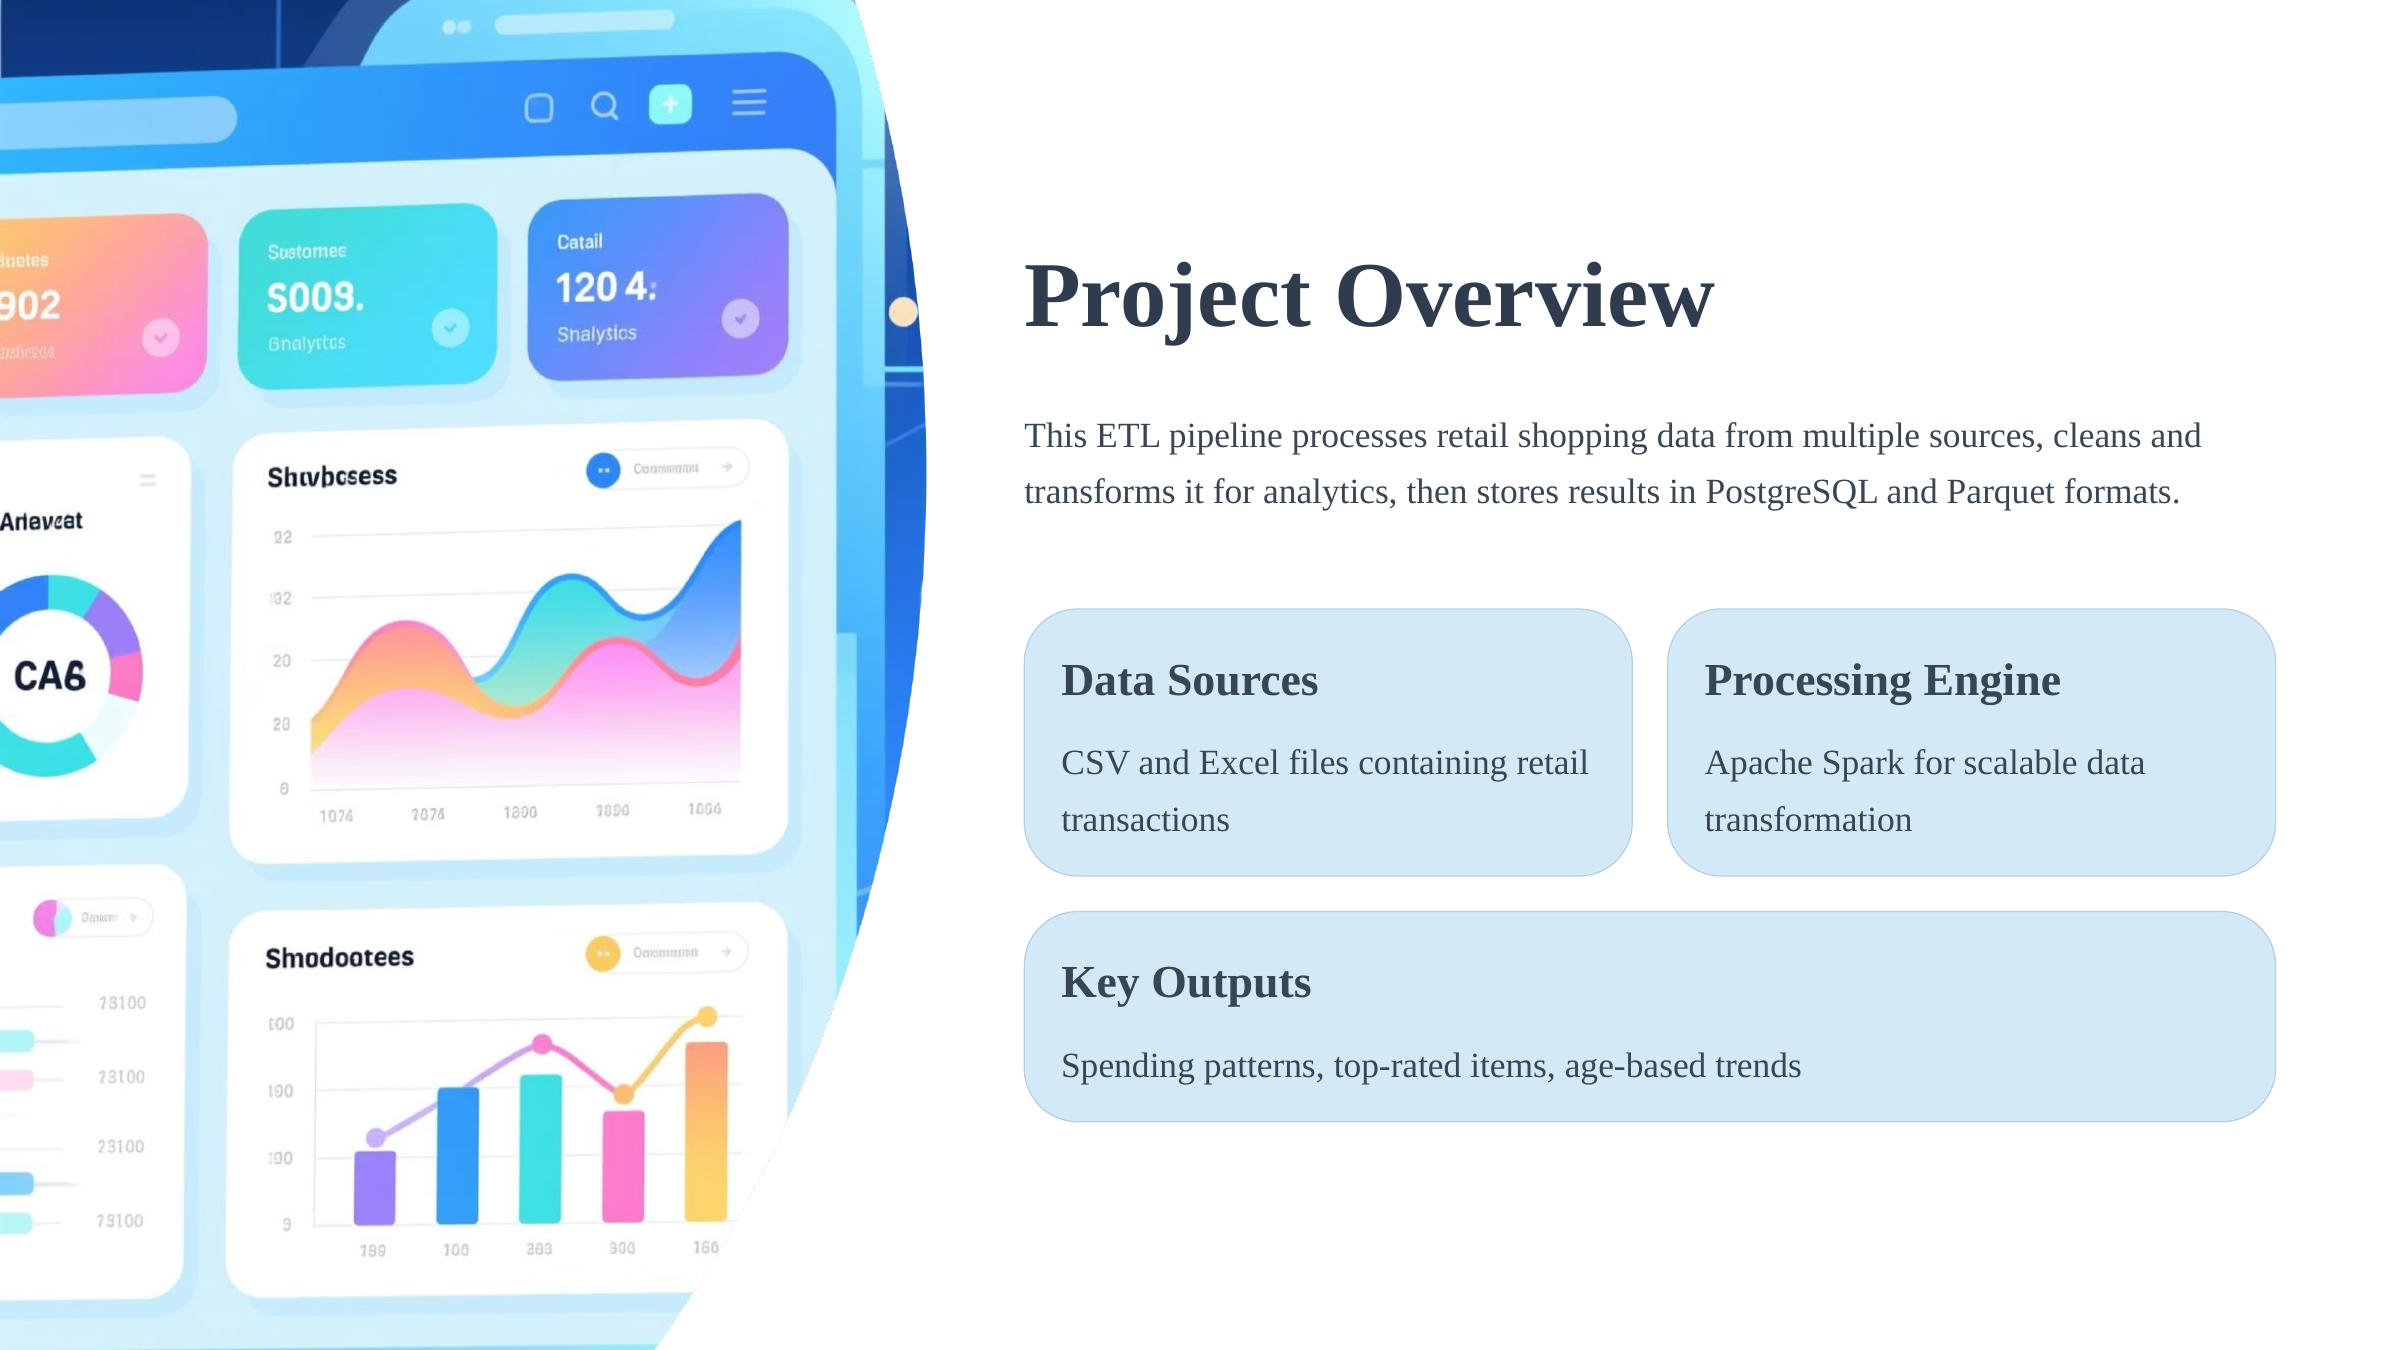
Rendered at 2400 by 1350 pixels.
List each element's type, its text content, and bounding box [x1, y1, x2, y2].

text_box Processing Engine [1704, 645, 2173, 705]
text_box Data Sources [1061, 645, 1529, 705]
text_box This ETL pipeline processes retail shopping data from multiple sources, cleans and transforms it for analytics, then stores results in PostgreSQL and Parquet formats. [1024, 398, 2276, 569]
text_box Apache Spark for scalable data transformation [1704, 725, 2239, 840]
text_box Spending patterns, top-rated items, age-based trends [1061, 1028, 2239, 1085]
text_box CSV and Excel files containing retail transactions [1061, 725, 1596, 840]
text_box Key Outputs [1061, 948, 1529, 1007]
text_box [1024, 911, 2276, 1122]
text_box [1024, 608, 1633, 877]
text_box [1667, 608, 2276, 877]
picture [0, 0, 945, 1350]
text_box Project Overview [1024, 228, 1960, 346]
